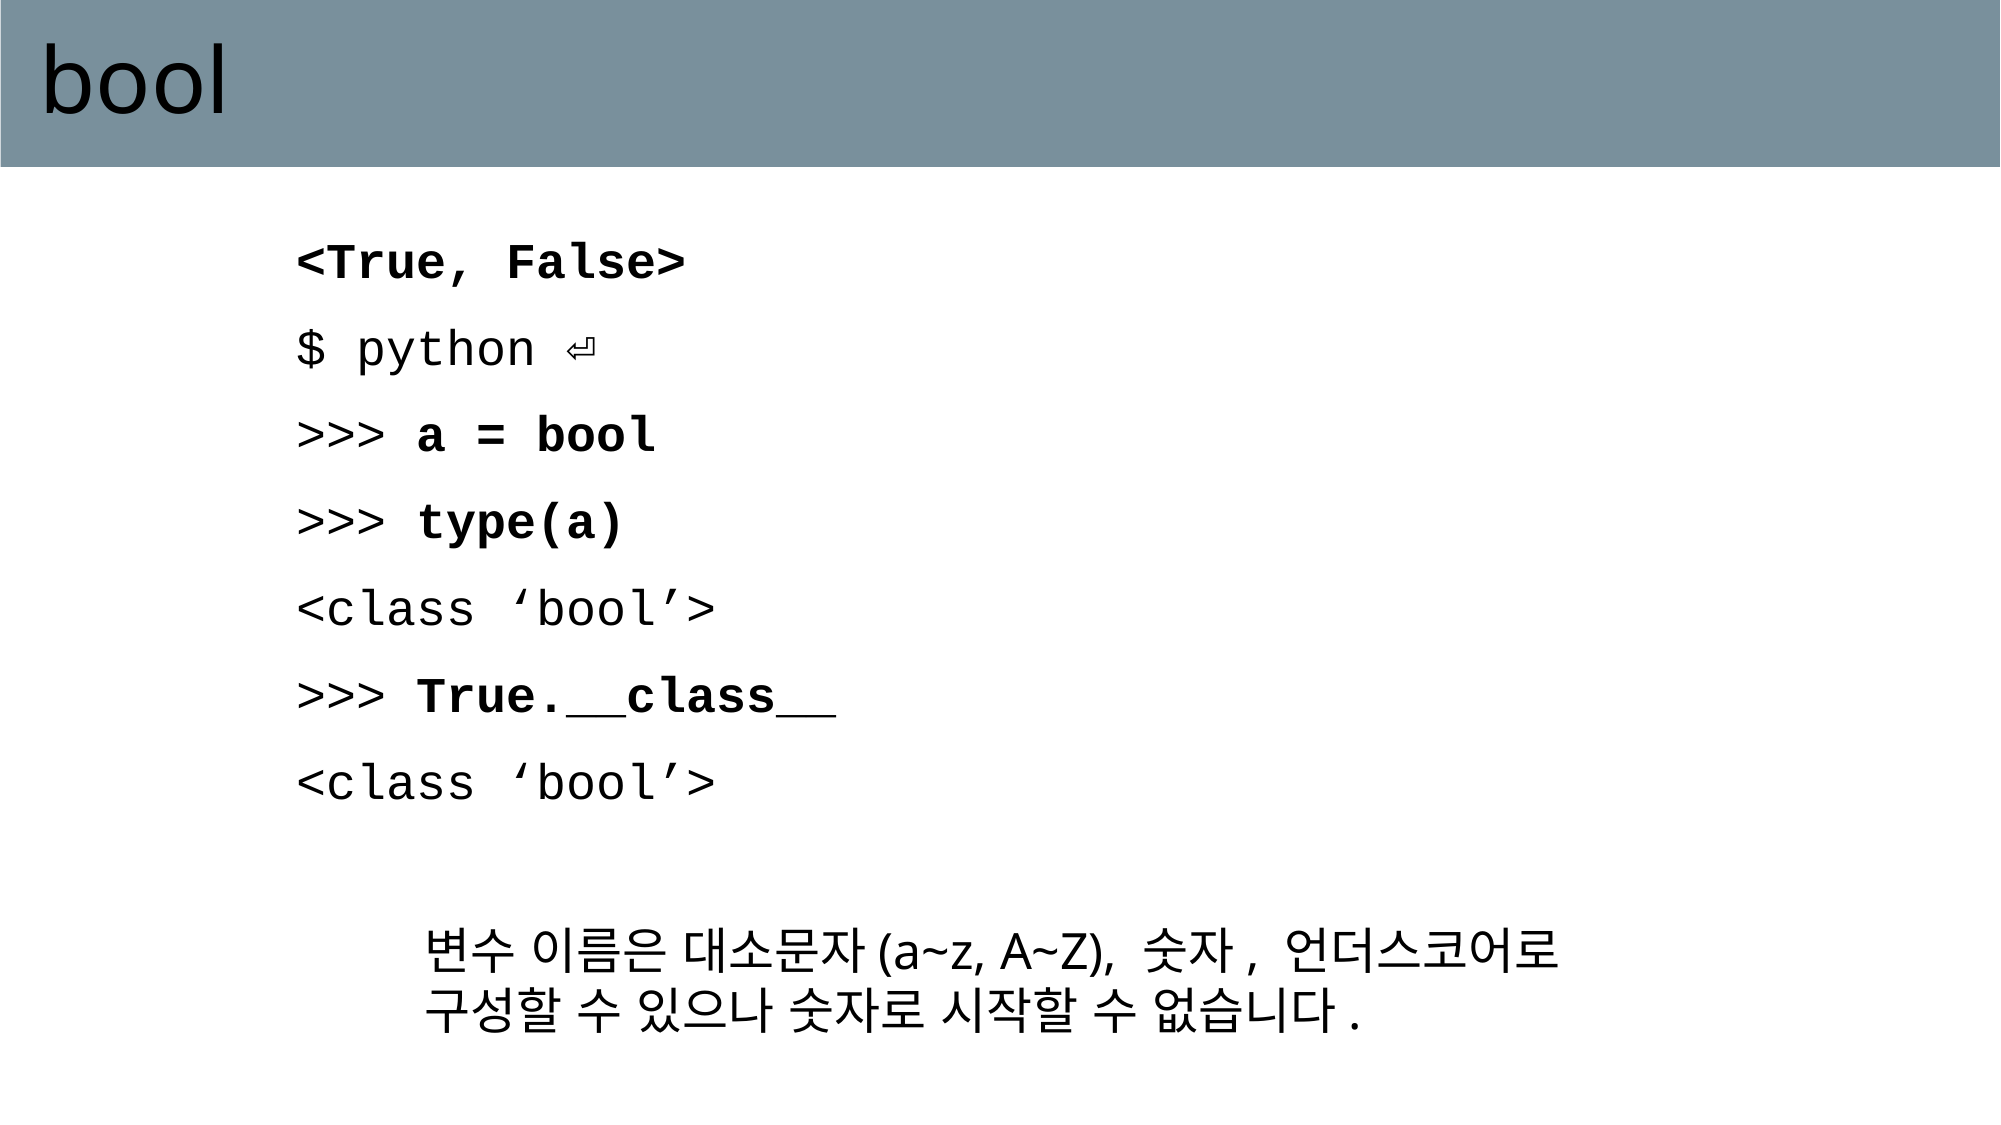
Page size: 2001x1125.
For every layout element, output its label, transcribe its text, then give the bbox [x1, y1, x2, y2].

title bool [0, 0, 2000, 167]
text_box 변수 이름은 대소문자(a~z, A~Z), 숫자, 언더스코어로 구성할 수 있으나 숫자로 시작할 수 없습니다. [409, 912, 1591, 1048]
list <True, False> $ python ⏎ >>> a = bool >>> type(a) <class ‘bool’> >>> True.__class__ <class ‘bool’> [281, 214, 1719, 812]
